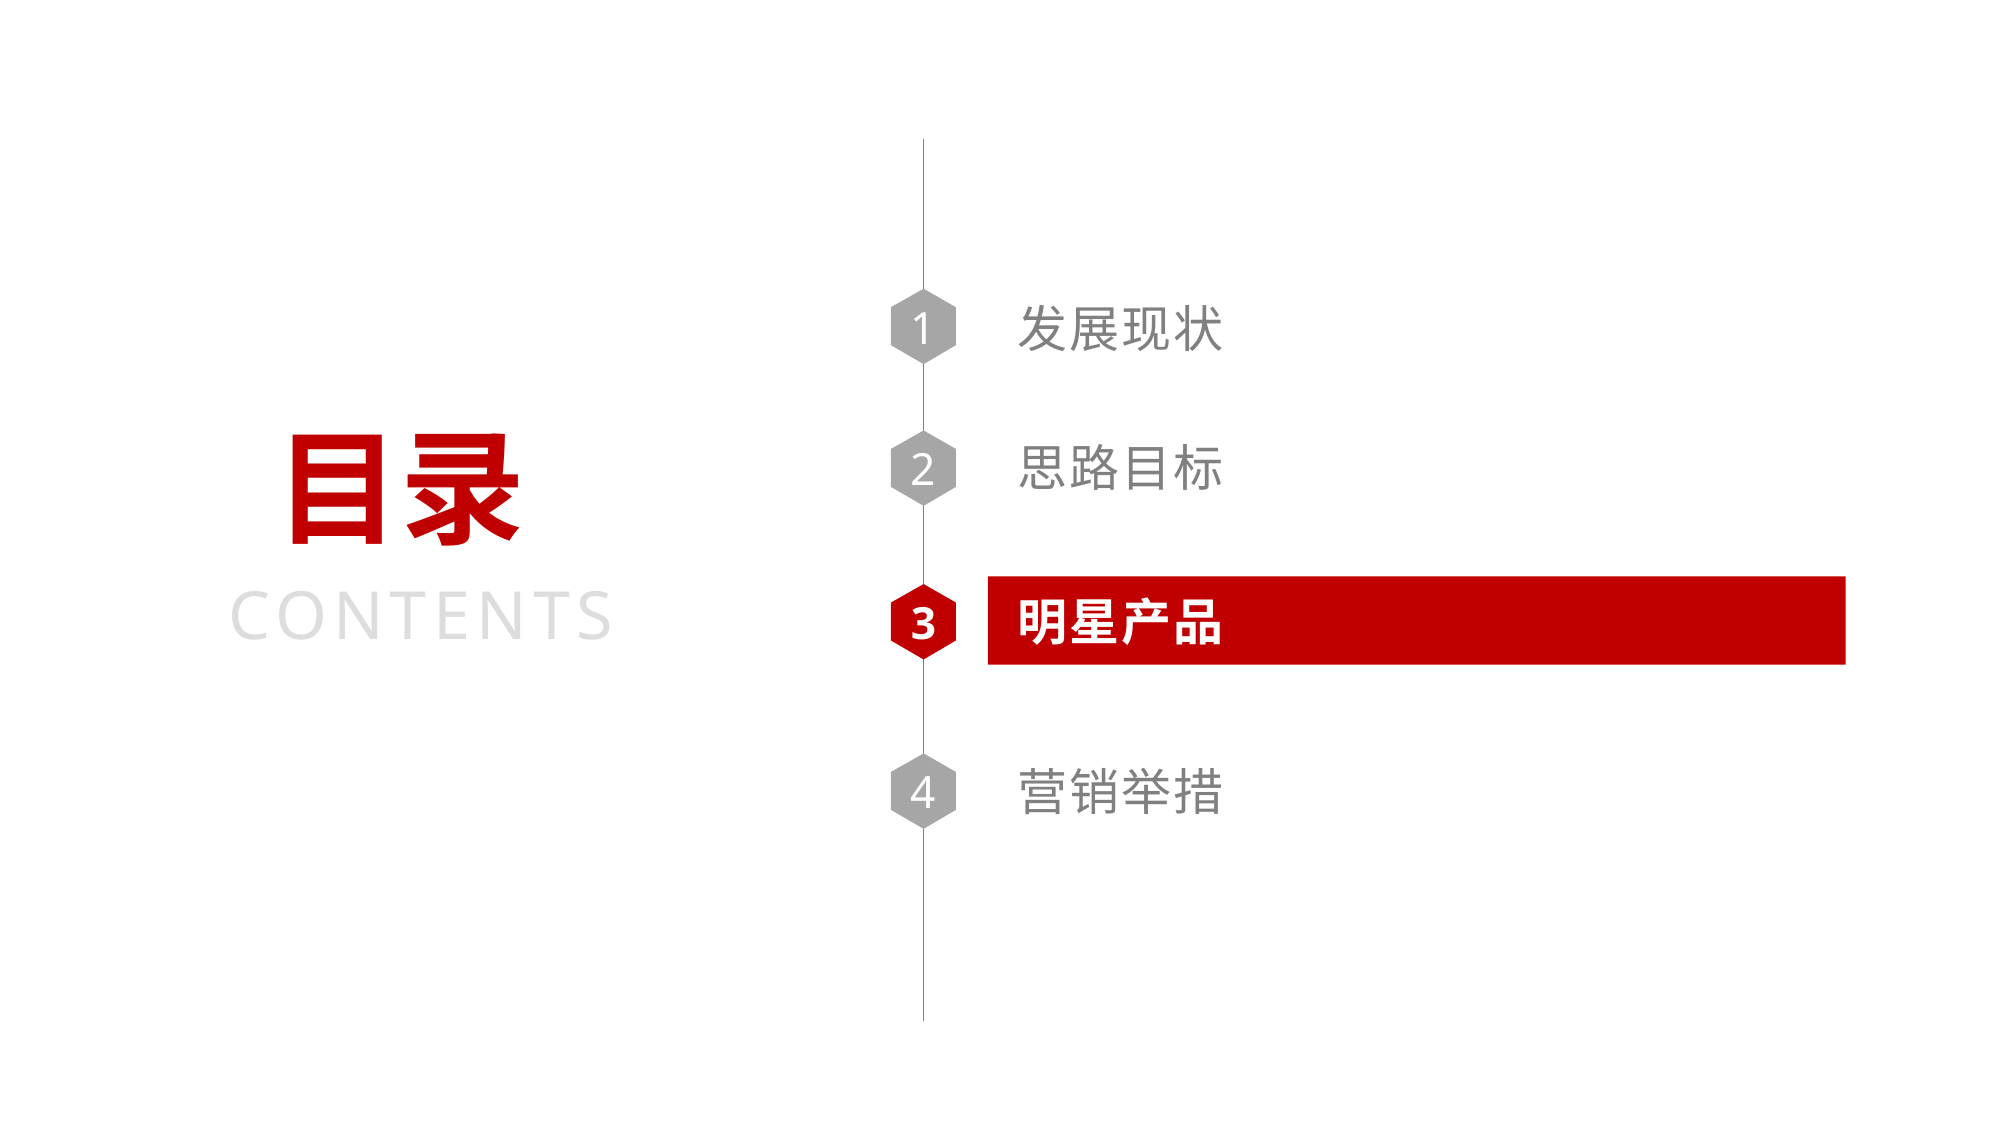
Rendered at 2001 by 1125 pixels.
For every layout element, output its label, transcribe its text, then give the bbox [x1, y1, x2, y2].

text_box 3 [890, 584, 923, 660]
text_box 4 [924, 753, 956, 829]
text_box 2 [924, 430, 956, 506]
text_box 明星产品 [987, 576, 1846, 665]
text_box 2 [890, 430, 923, 506]
text_box 发展现状 [987, 280, 1644, 370]
text_box 1 [890, 289, 923, 364]
text_box 1 [924, 288, 956, 364]
text_box 3 [924, 584, 956, 660]
text_box 营销举措 [987, 745, 1644, 835]
text_box 目录 [255, 420, 545, 549]
text_box 4 [890, 753, 923, 829]
text_box 思路目标 [987, 422, 1782, 512]
text_box CONTENTS [275, 548, 566, 678]
